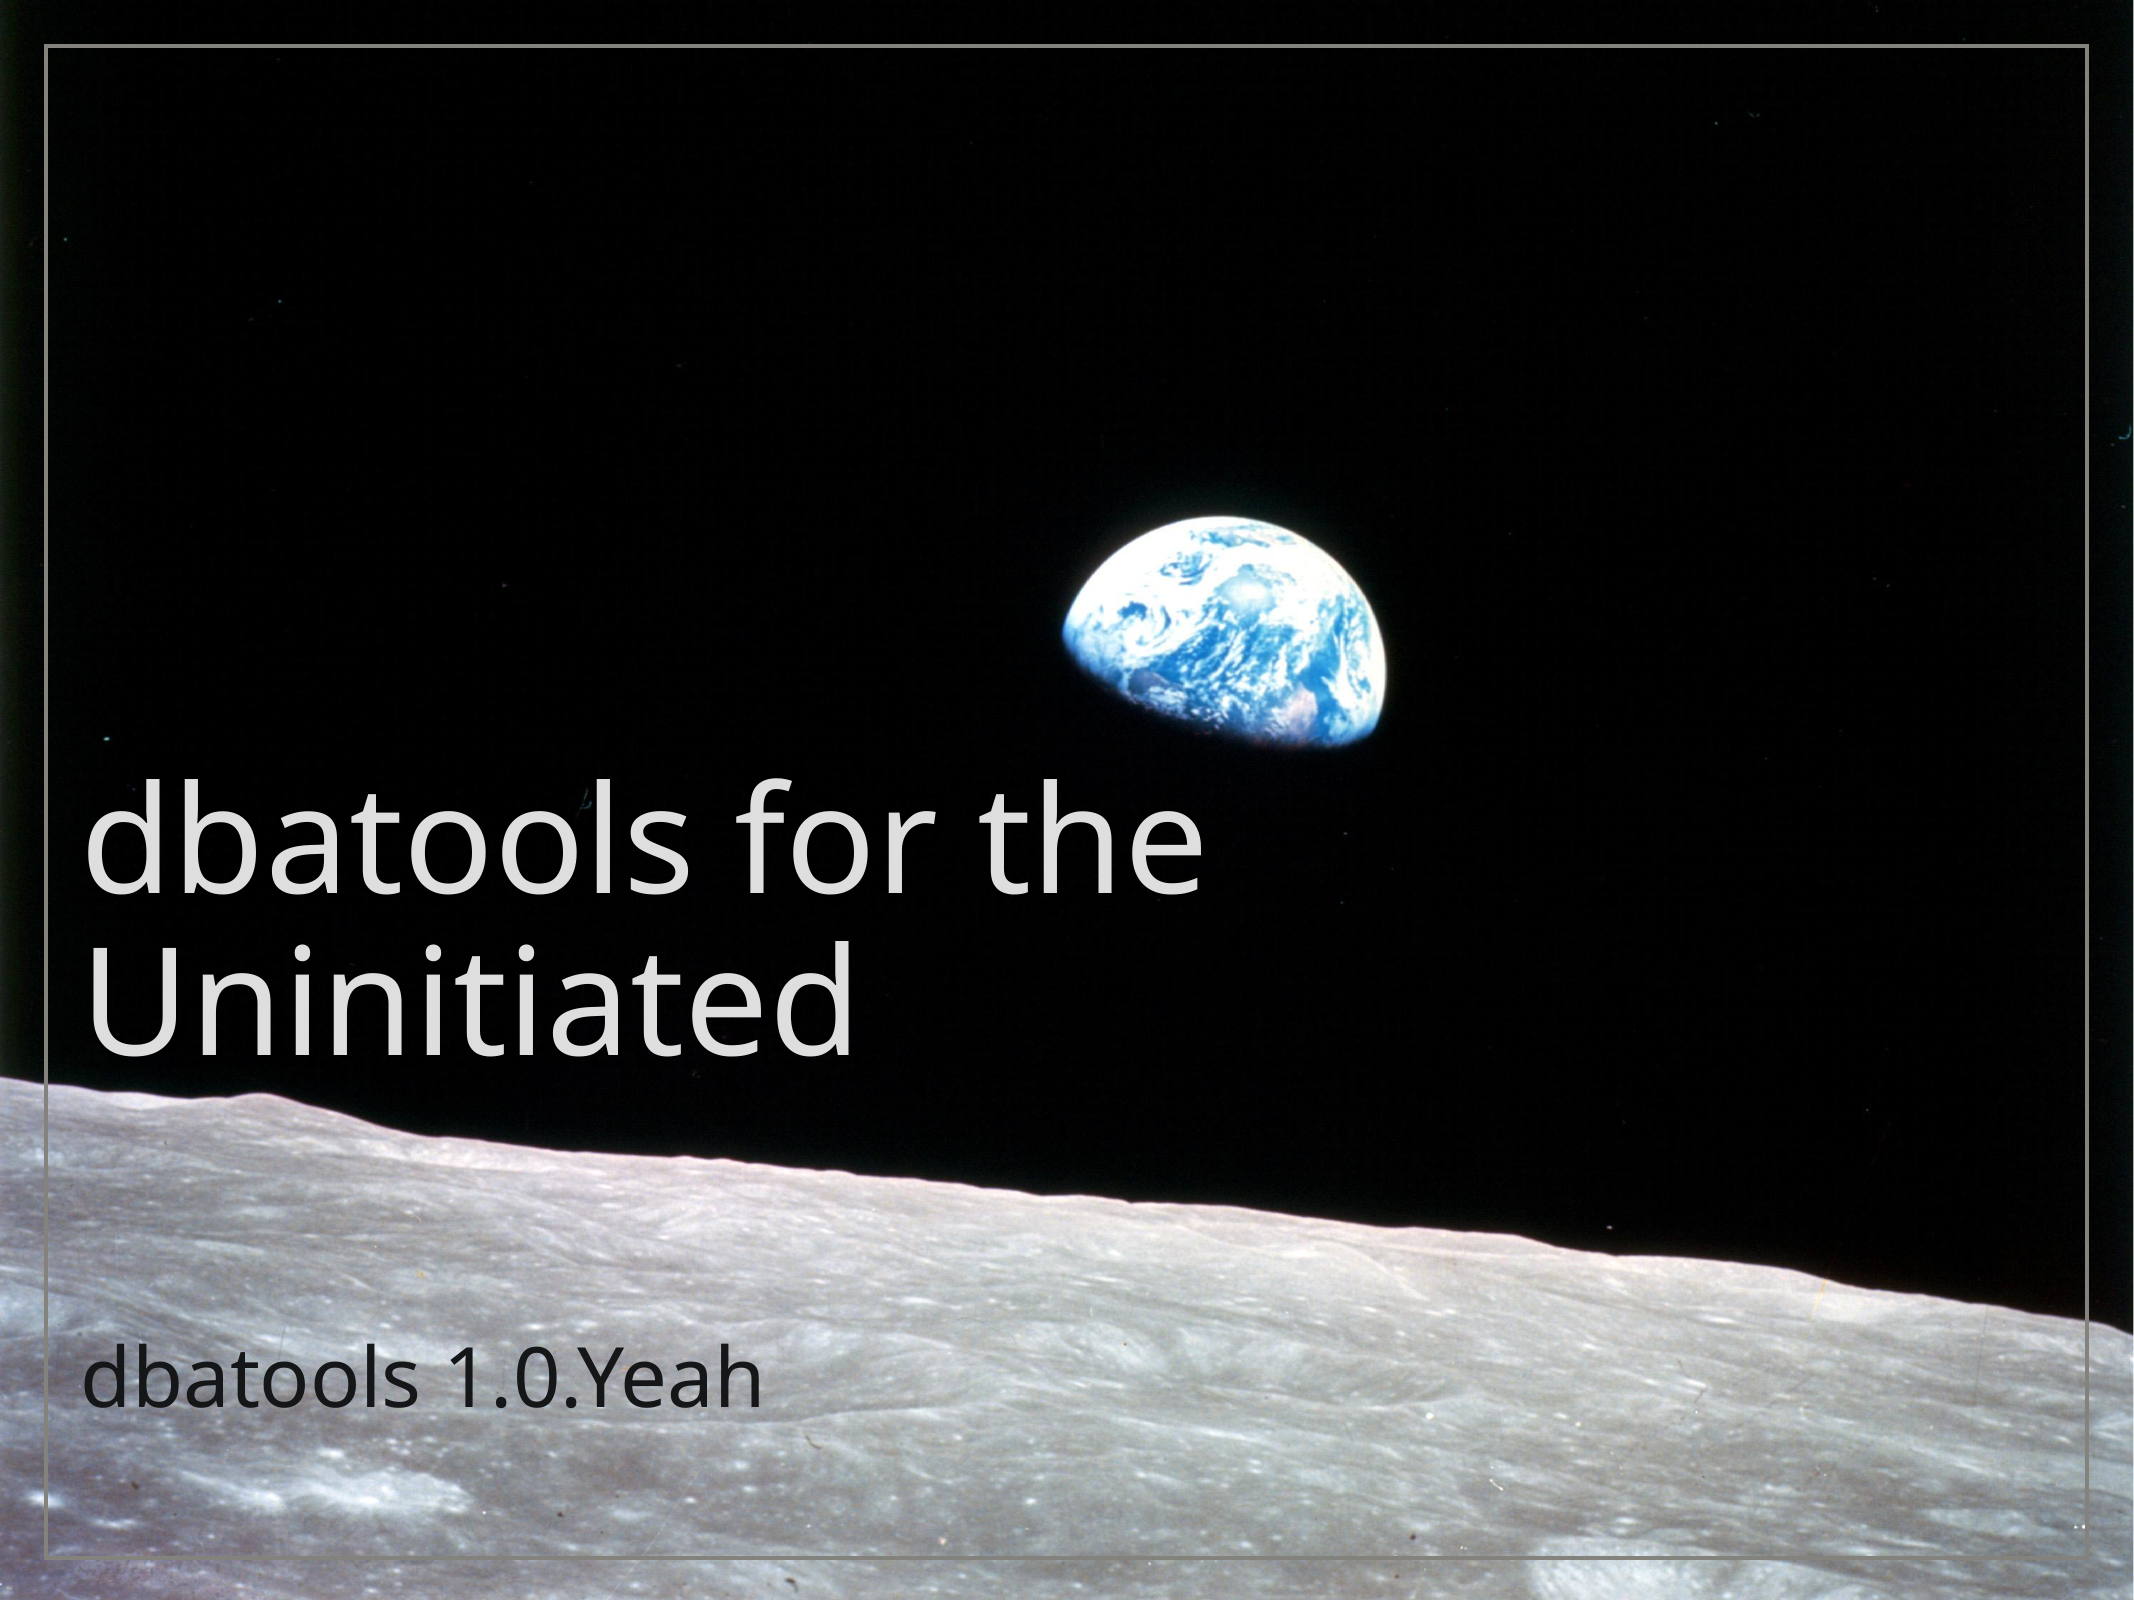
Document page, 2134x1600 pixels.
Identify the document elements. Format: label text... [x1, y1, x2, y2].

list dbatools 1.0.Yeah [72, 1315, 1803, 1542]
picture [0, 0, 2134, 1600]
title dbatools for the Uninitiated [72, 713, 1963, 1097]
